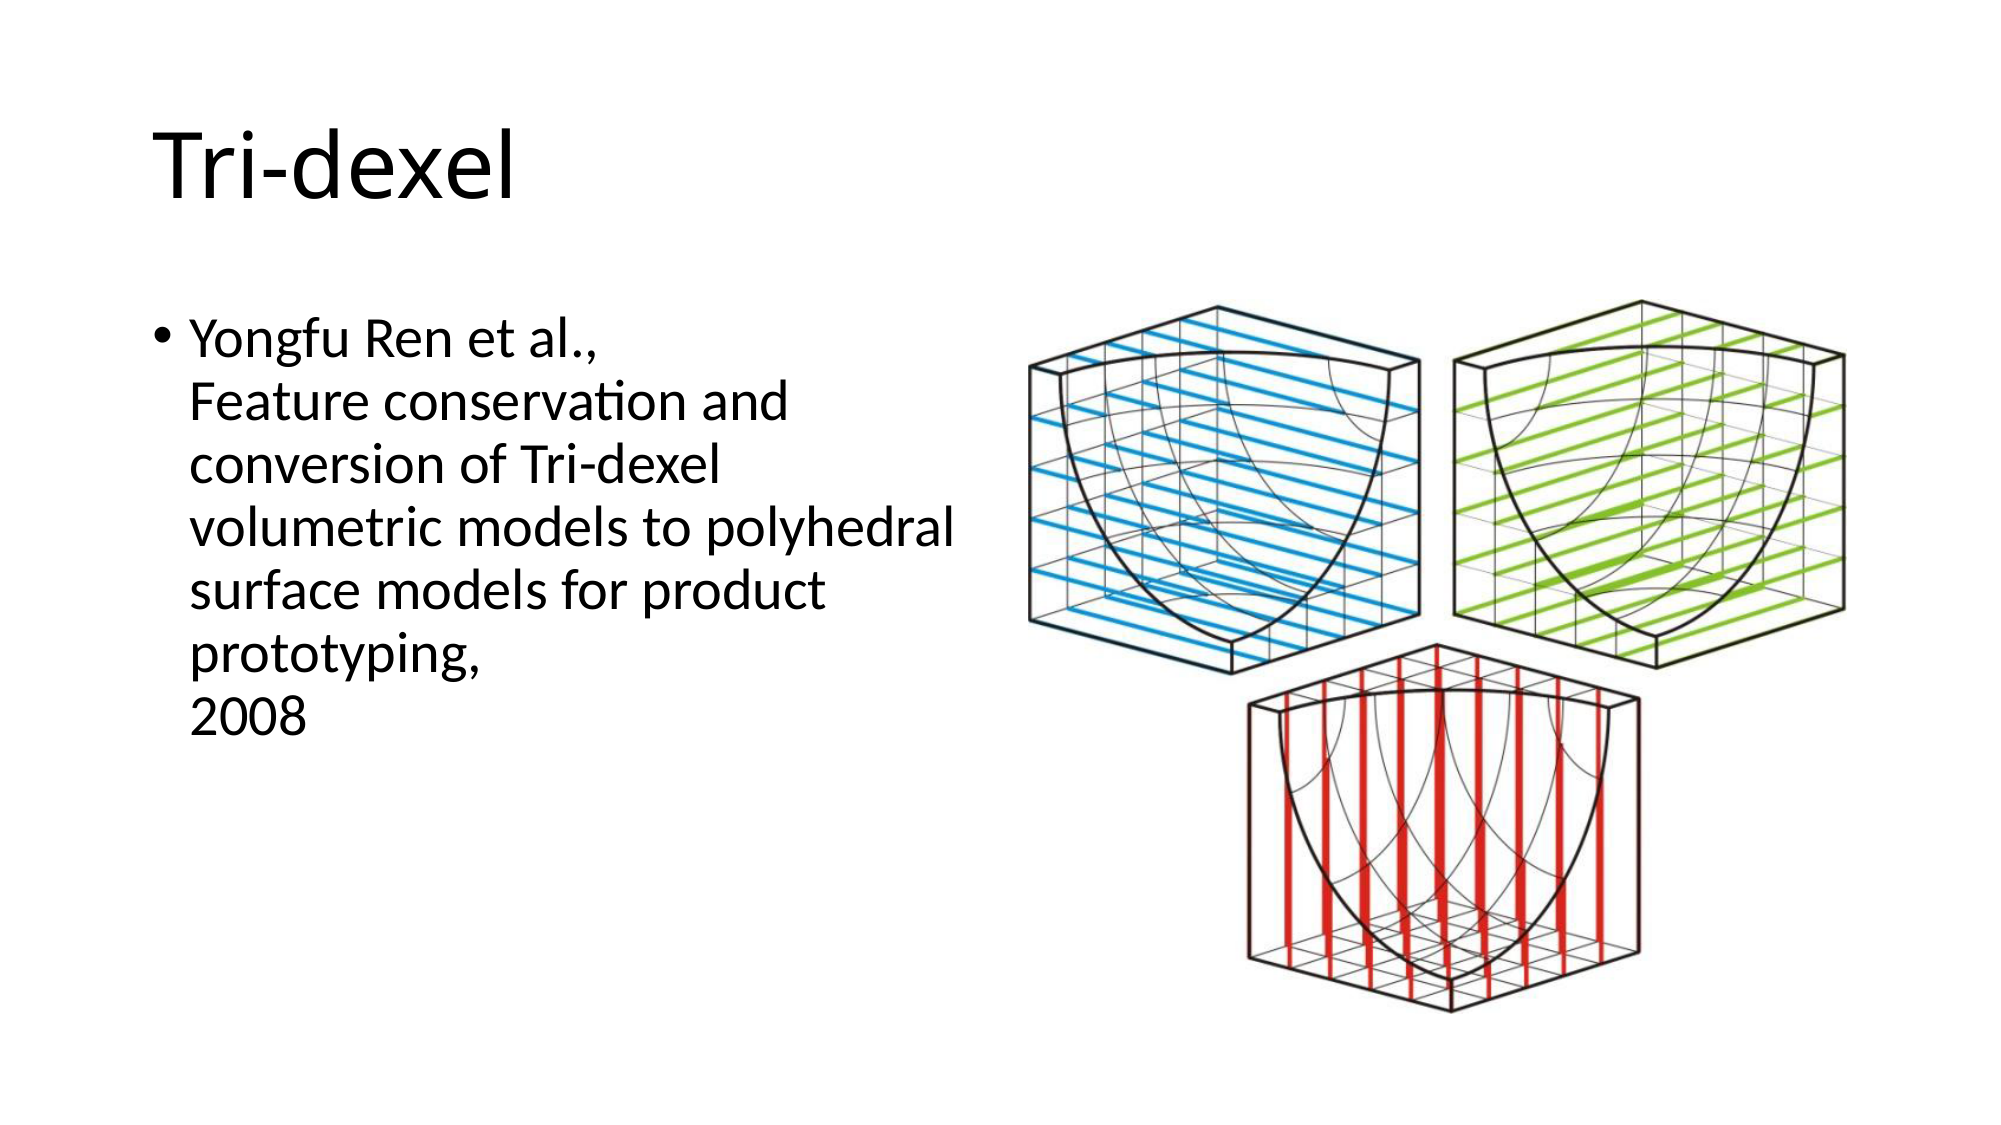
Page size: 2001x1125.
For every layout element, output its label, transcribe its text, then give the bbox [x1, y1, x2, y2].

list Yongfu Ren et al., Feature conservation and conversion of Tri-dexel volumetric models to polyhedral surface models for product prototyping, 2008 [137, 299, 988, 1014]
title Tri-dexel [137, 59, 1863, 278]
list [1028, 299, 1847, 1014]
